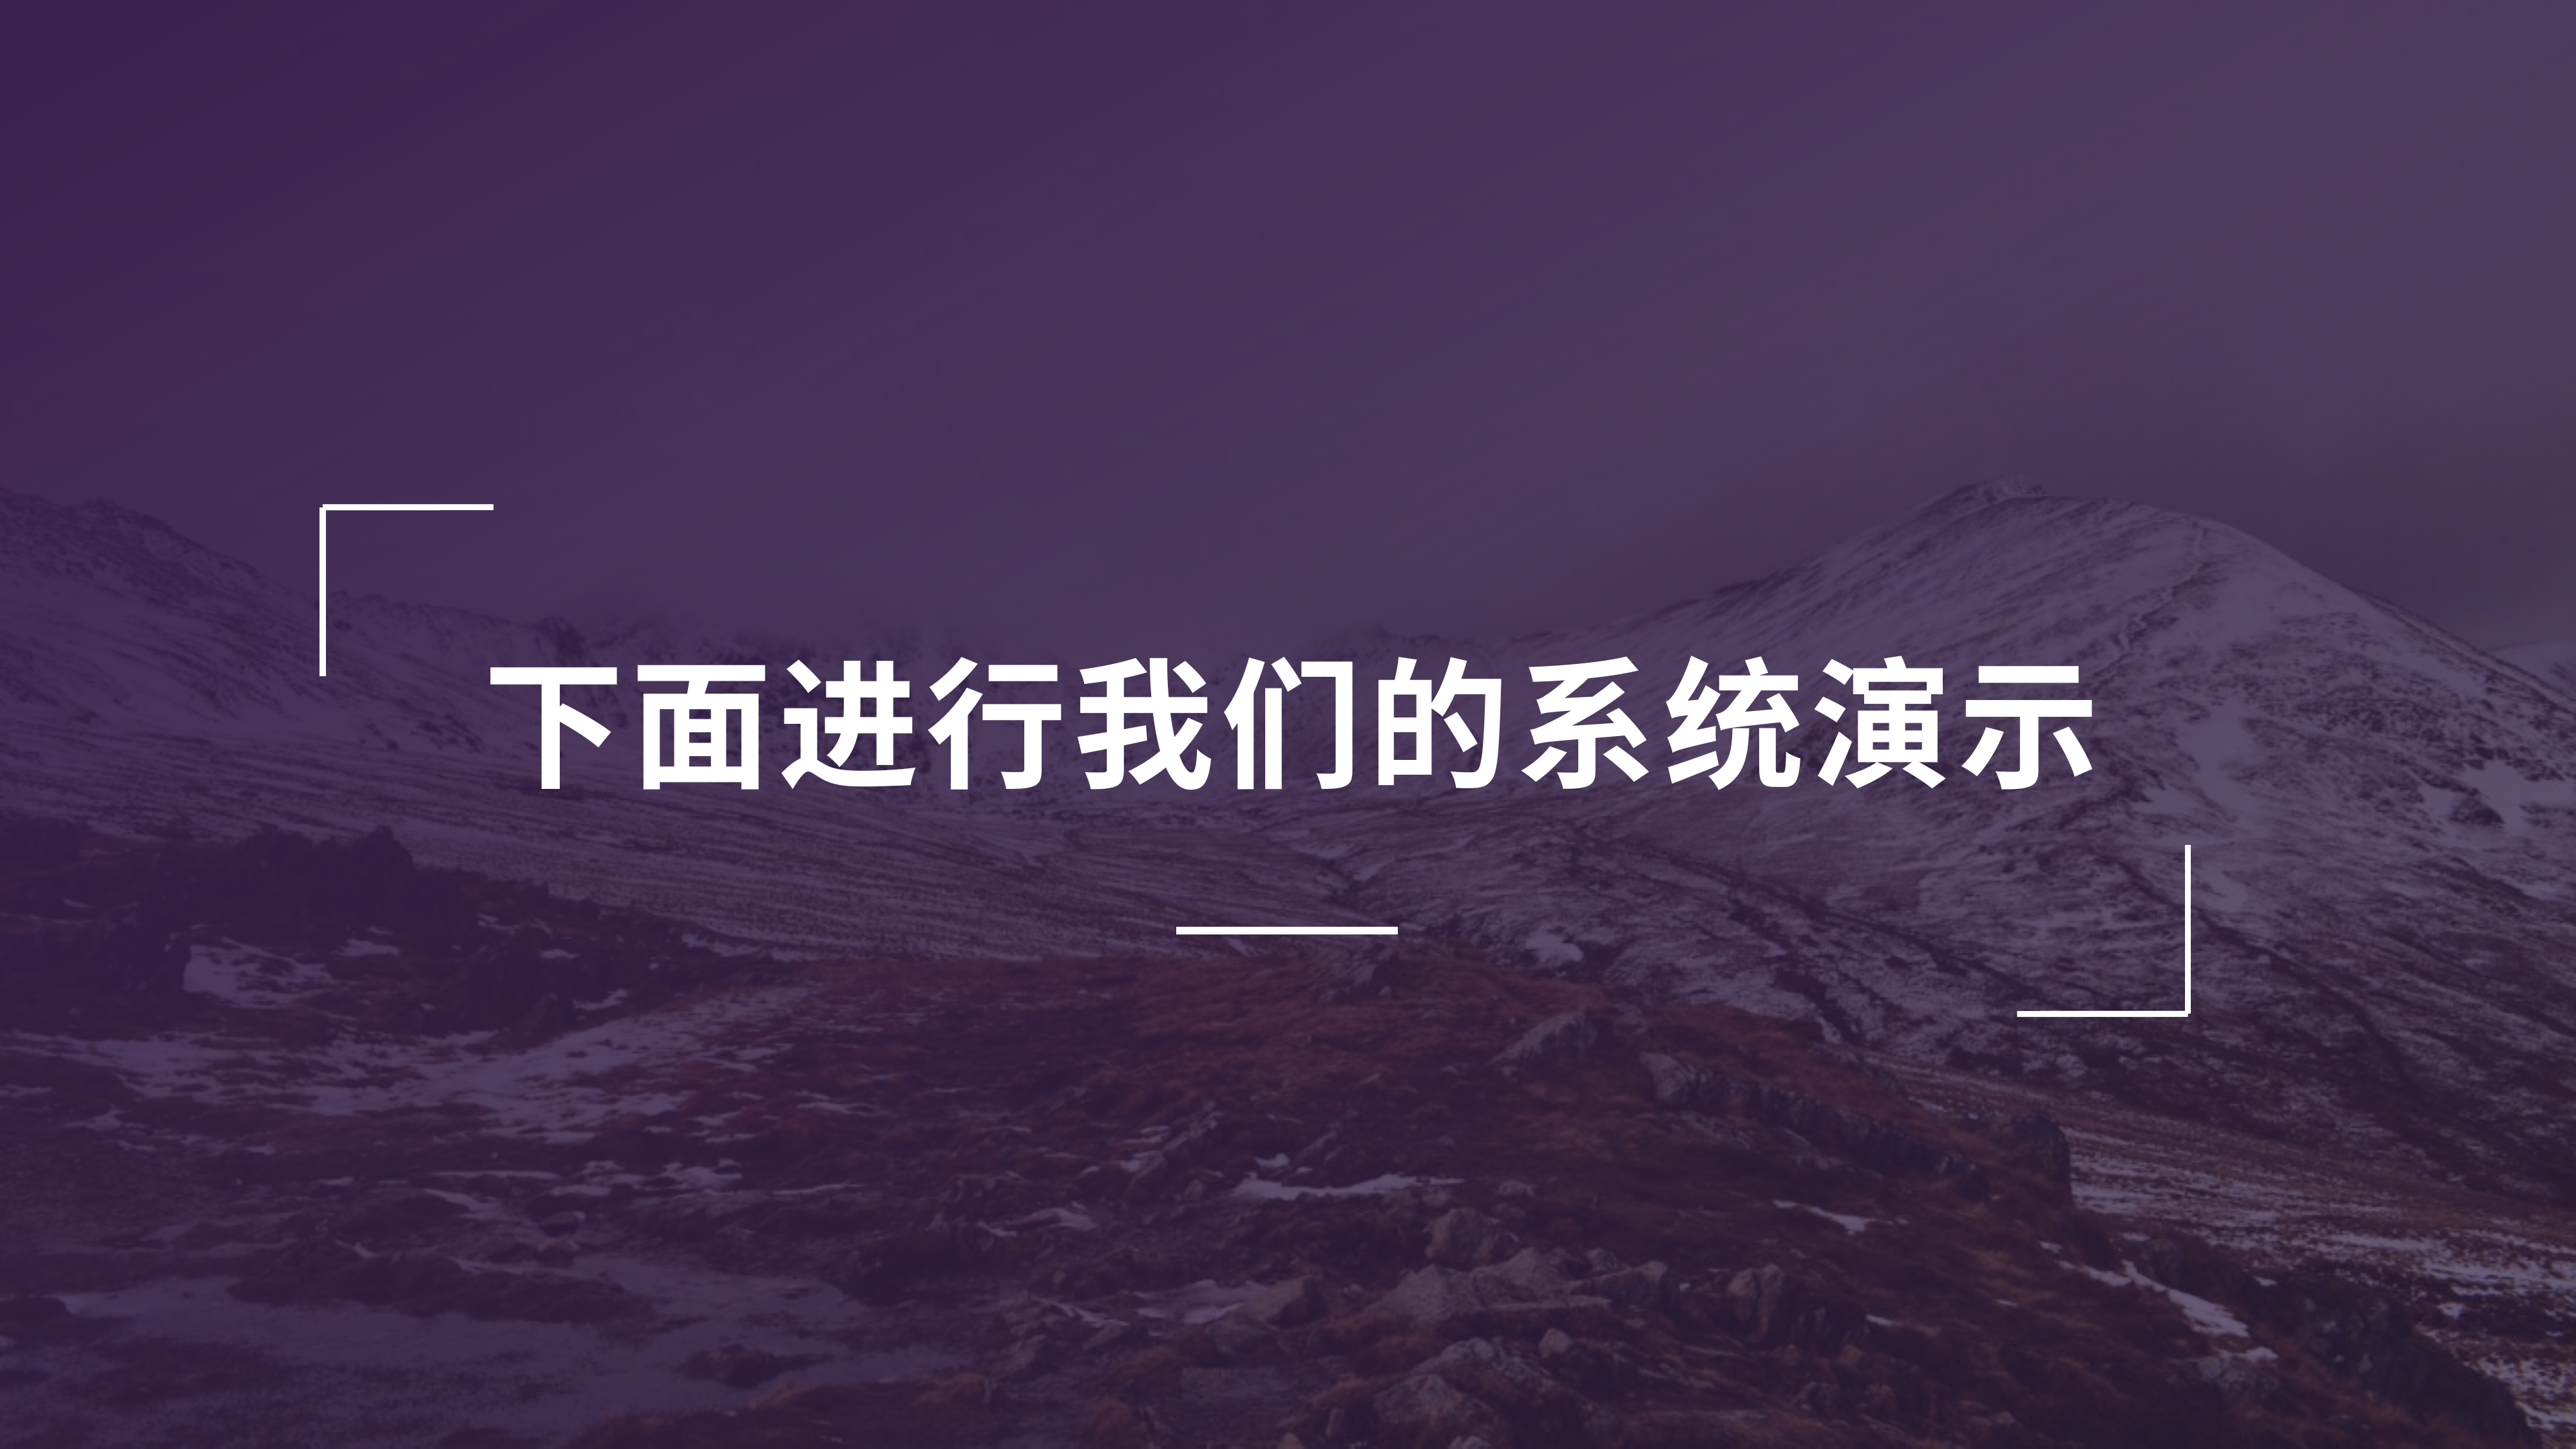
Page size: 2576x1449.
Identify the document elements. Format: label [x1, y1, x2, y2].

picture [0, 0, 2576, 1449]
text_box [2017, 844, 2188, 1014]
text_box [322, 507, 494, 676]
